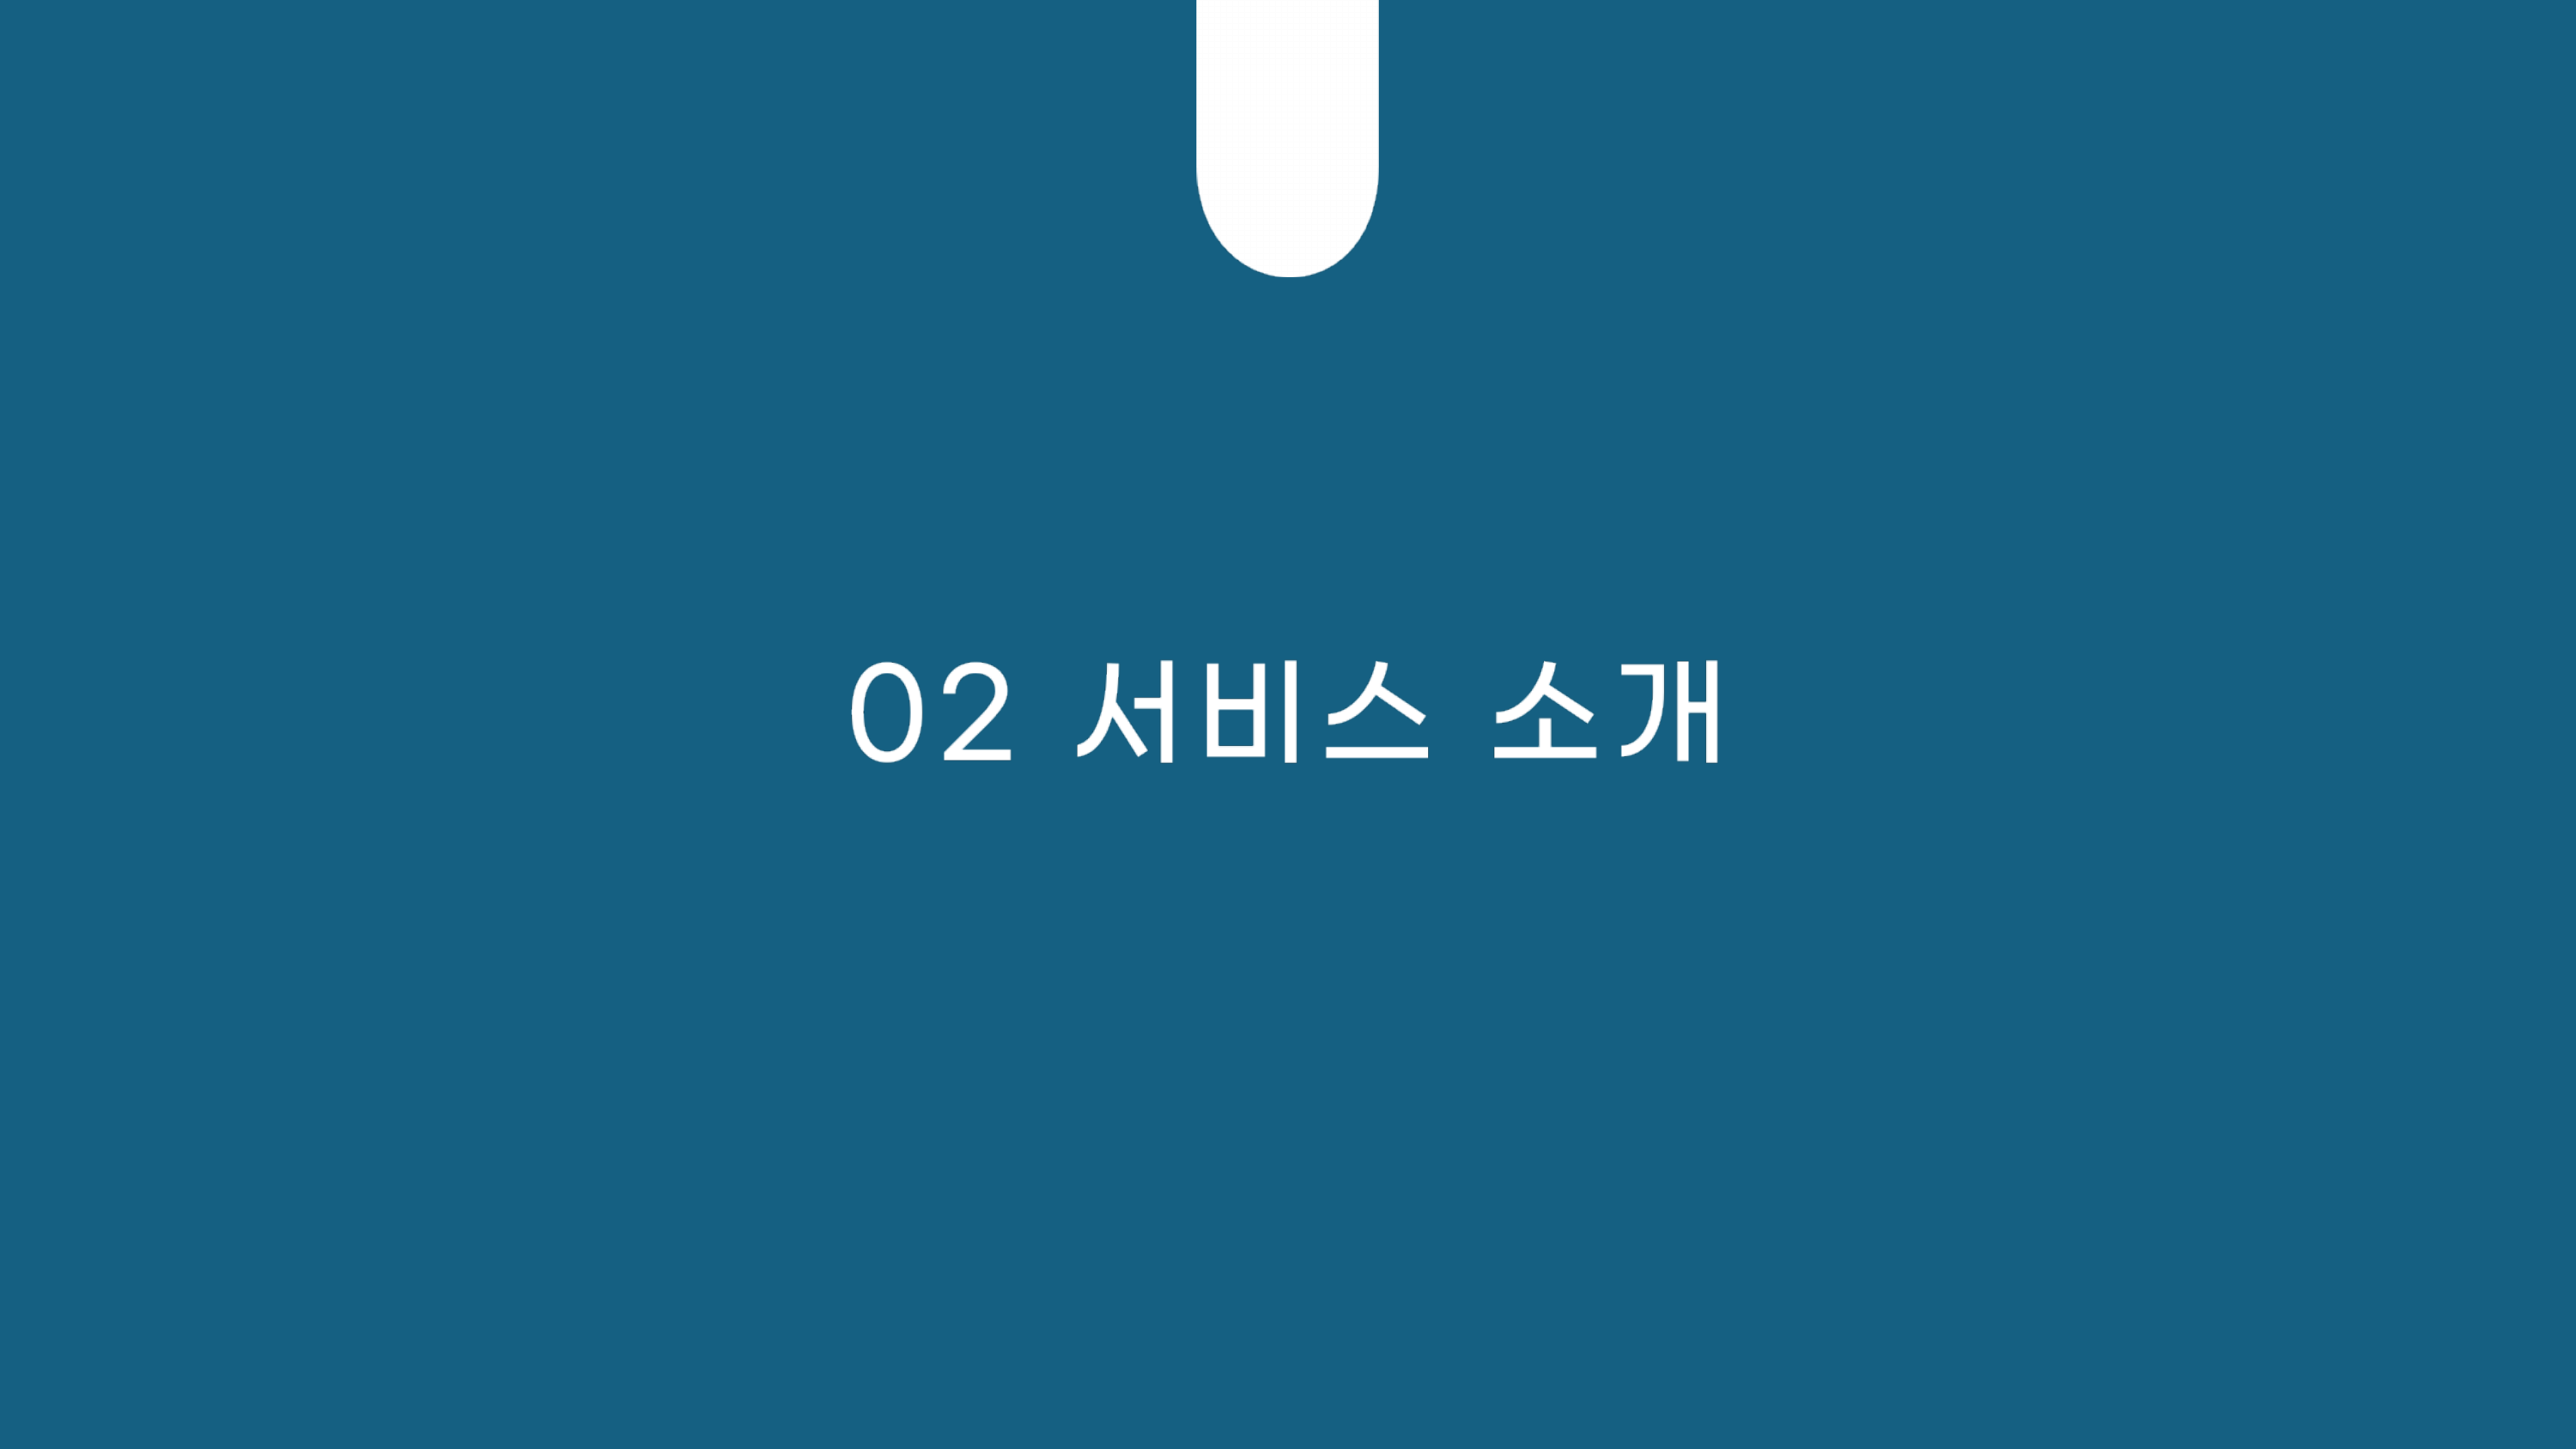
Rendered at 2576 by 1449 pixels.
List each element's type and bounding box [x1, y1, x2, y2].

picture [1197, 0, 1378, 276]
picture [773, 589, 1857, 915]
